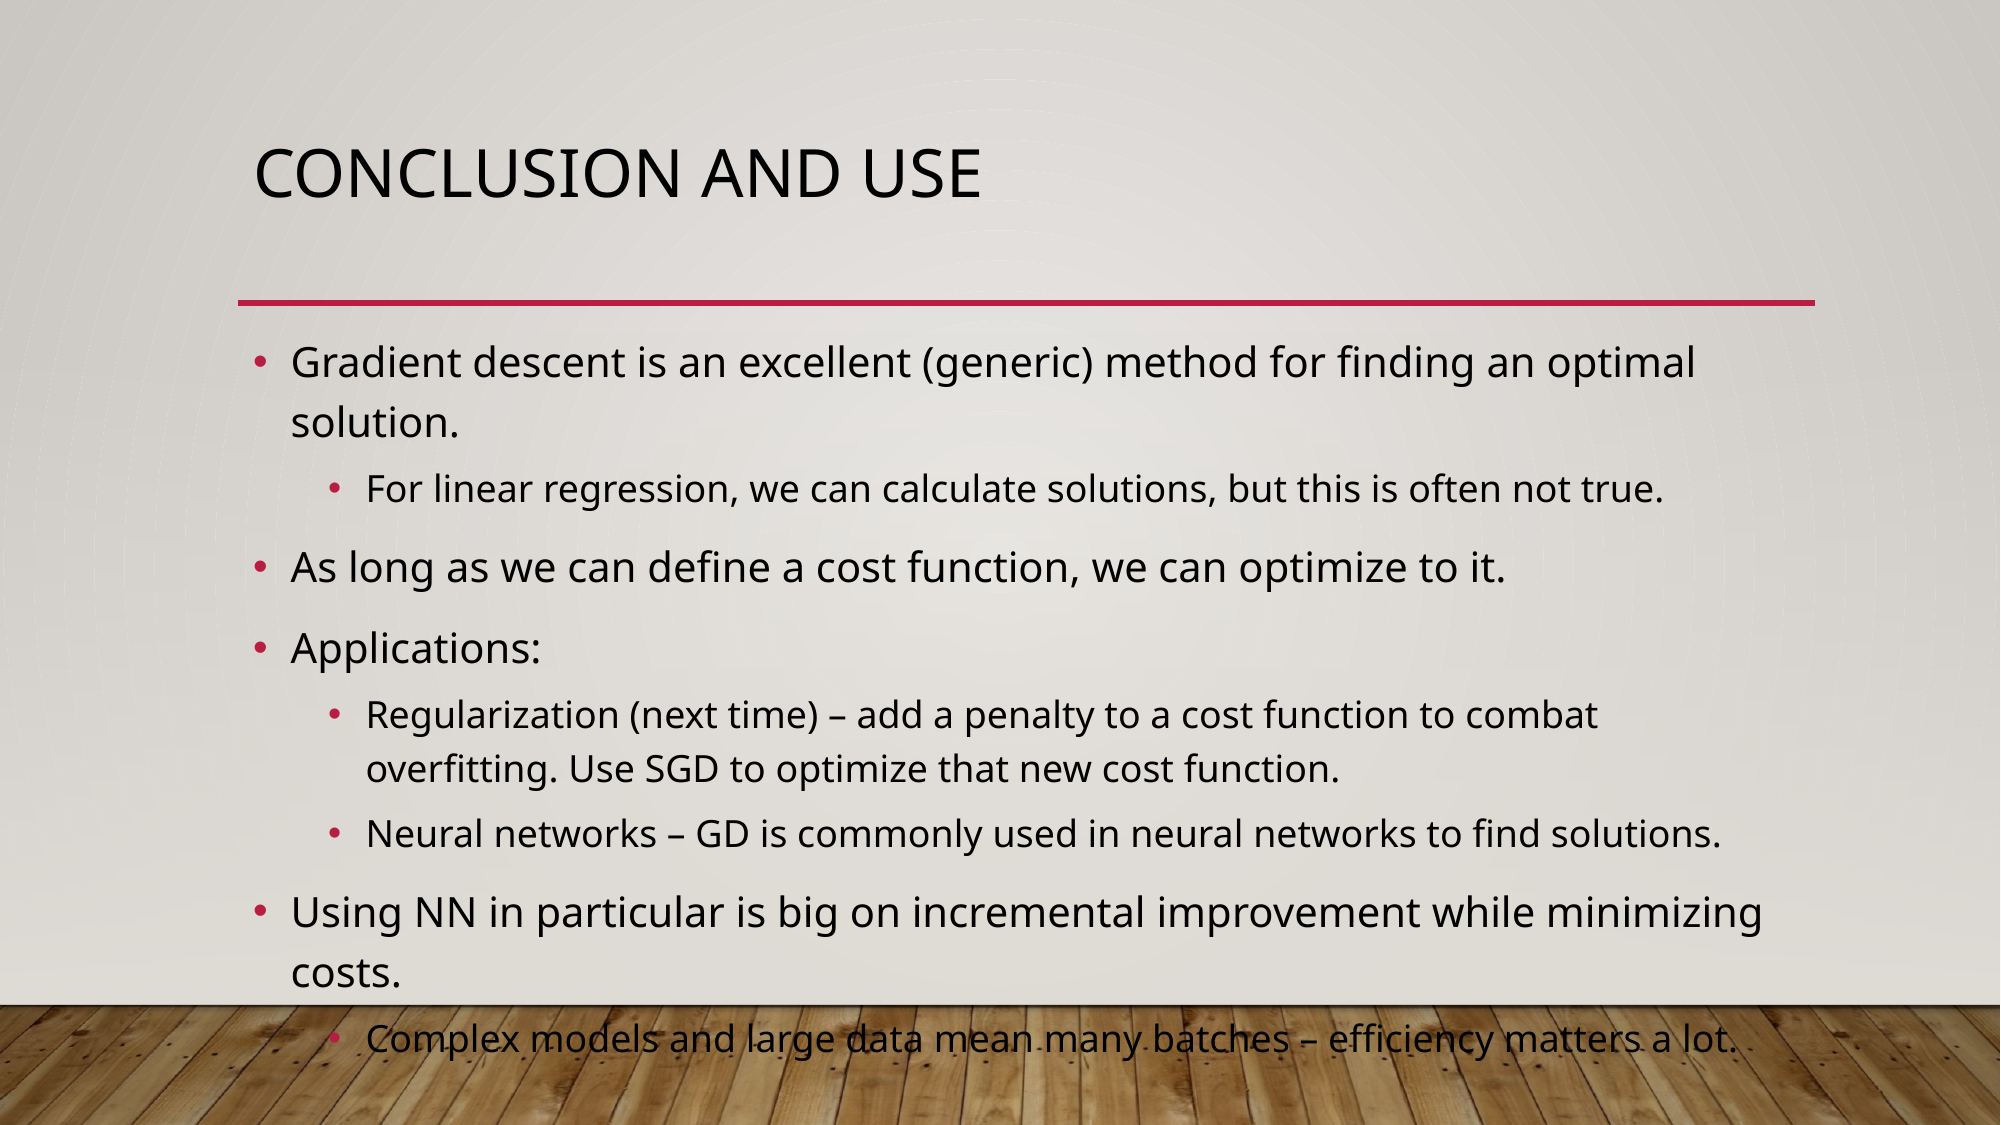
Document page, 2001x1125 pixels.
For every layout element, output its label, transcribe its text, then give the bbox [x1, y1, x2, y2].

picture [0, 1005, 2000, 1125]
list Gradient descent is an excellent (generic) method for finding an optimal solution. For linear regression, we can calculate solutions, but this is often not true. As long as we can define a cost function, we can optimize to it. Applications: Regularization (next time) – add a penalty to a cost function to combat overfitting. Use SGD to optimize that new cost function. Neural networks – GD is commonly used in neural networks to find solutions. Using NN in particular is big on incremental improvement while minimizing costs. Complex models and large data mean many batches – efficiency matters a lot. [238, 318, 1814, 993]
title Conclusion and Use [238, 131, 1814, 305]
